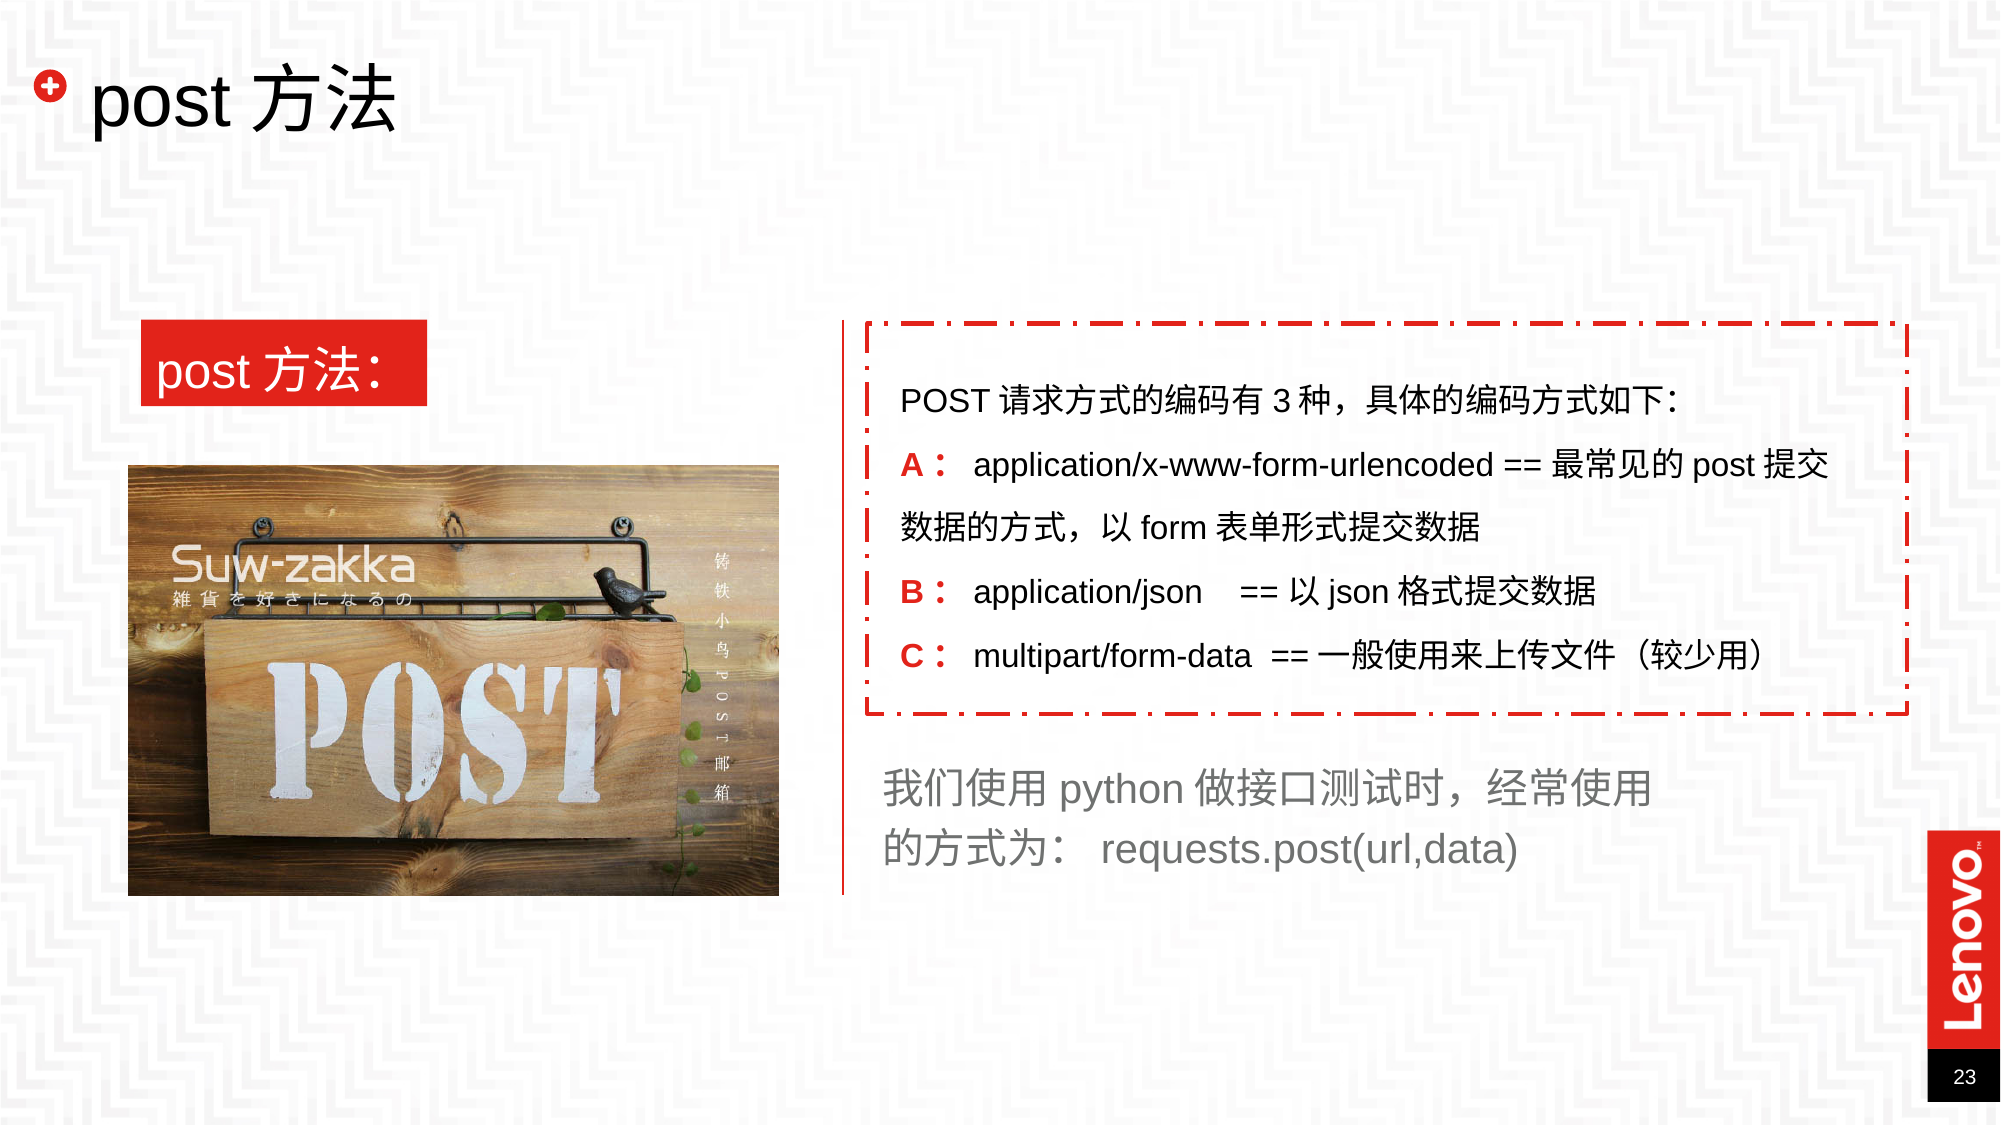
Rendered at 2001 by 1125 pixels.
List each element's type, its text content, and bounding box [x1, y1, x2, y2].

text_box 我们使用python做接口测试时，经常使用的方式为：requests.post(url,data) [867, 744, 1701, 879]
picture [0, 0, 2001, 1125]
text_box post方法： [141, 319, 428, 407]
title post方法 [90, 45, 1907, 131]
picture [1928, 831, 2001, 1049]
text_box [865, 321, 1909, 716]
